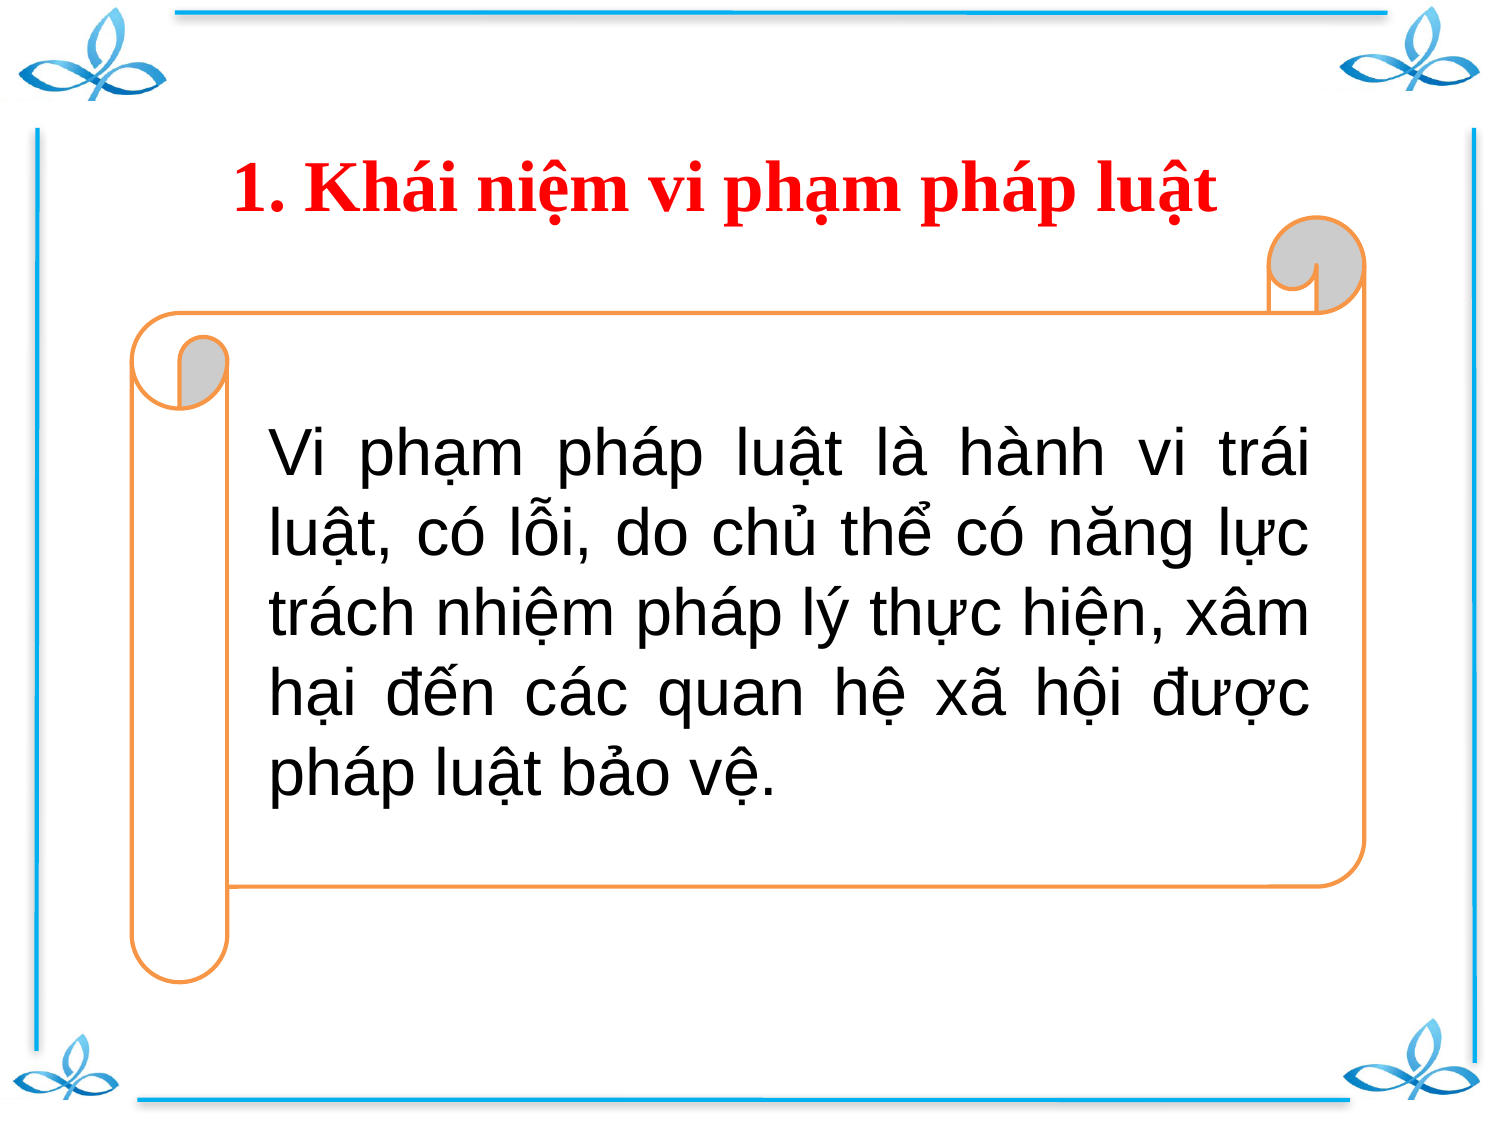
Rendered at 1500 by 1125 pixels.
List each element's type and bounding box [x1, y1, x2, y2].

text_box [0, 0, 1488, 1101]
